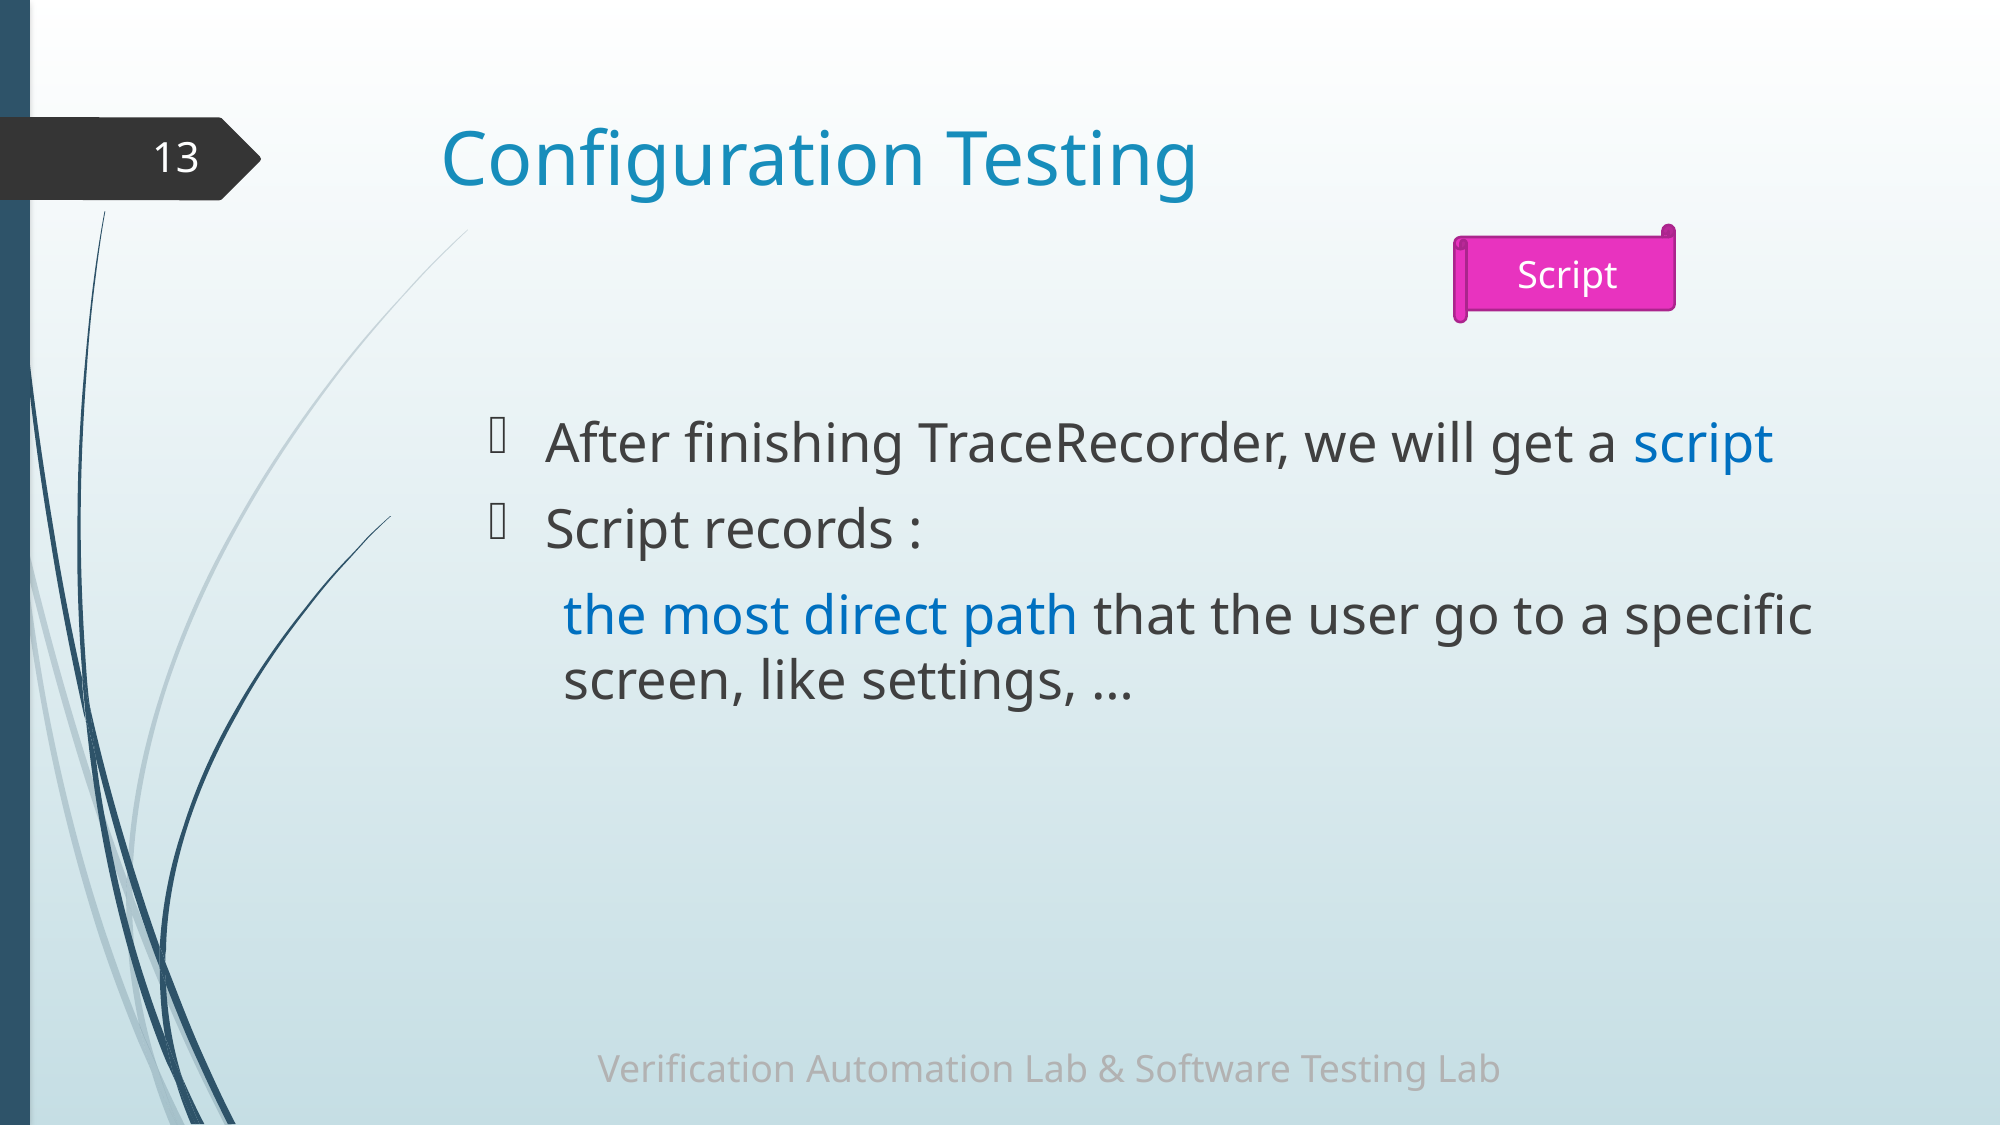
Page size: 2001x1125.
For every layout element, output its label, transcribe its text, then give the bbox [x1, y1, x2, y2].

list After finishing TraceRecorder, we will get a script Script records : the most direct path that the user go to a specific screen, like settings, … [473, 400, 1834, 1021]
slide_number 13 [87, 129, 216, 190]
title Configuration Testing [425, 102, 1264, 225]
text_box Script [1453, 223, 1676, 324]
footer Verification Automation Lab & Software Testing Lab [424, 1037, 1675, 1098]
